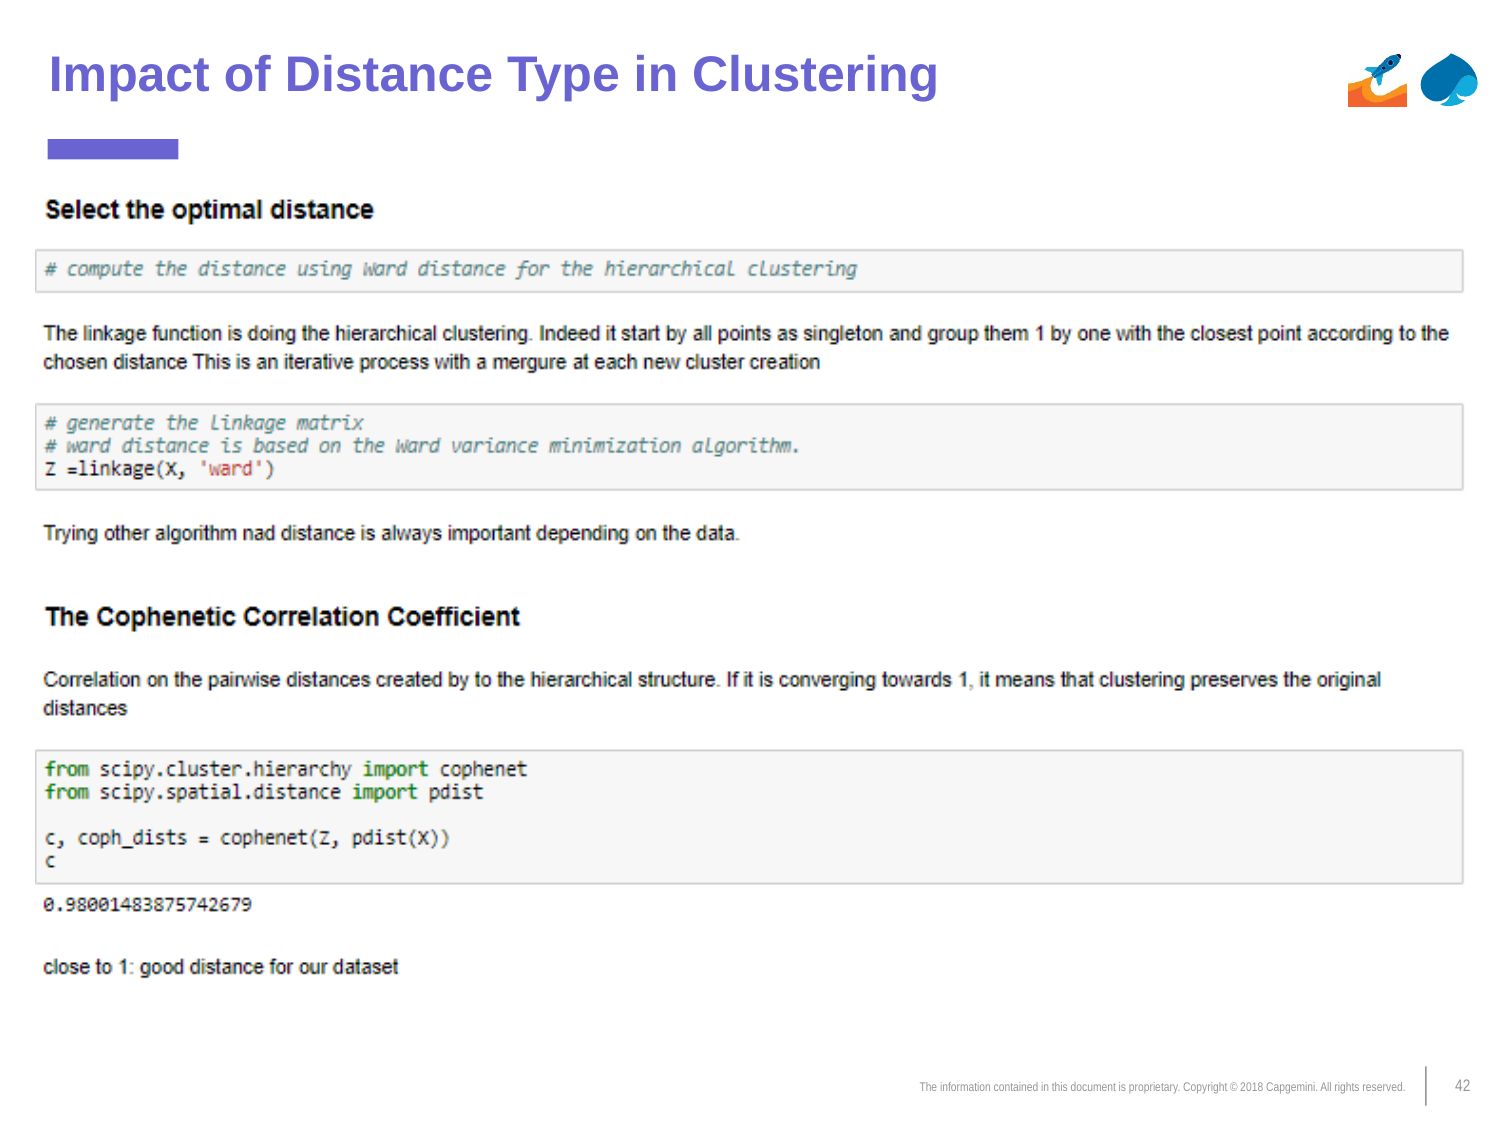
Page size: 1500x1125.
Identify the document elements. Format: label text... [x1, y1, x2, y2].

title Impact of Distance Type in Clustering [0, 3, 1448, 140]
picture [34, 183, 1487, 1001]
